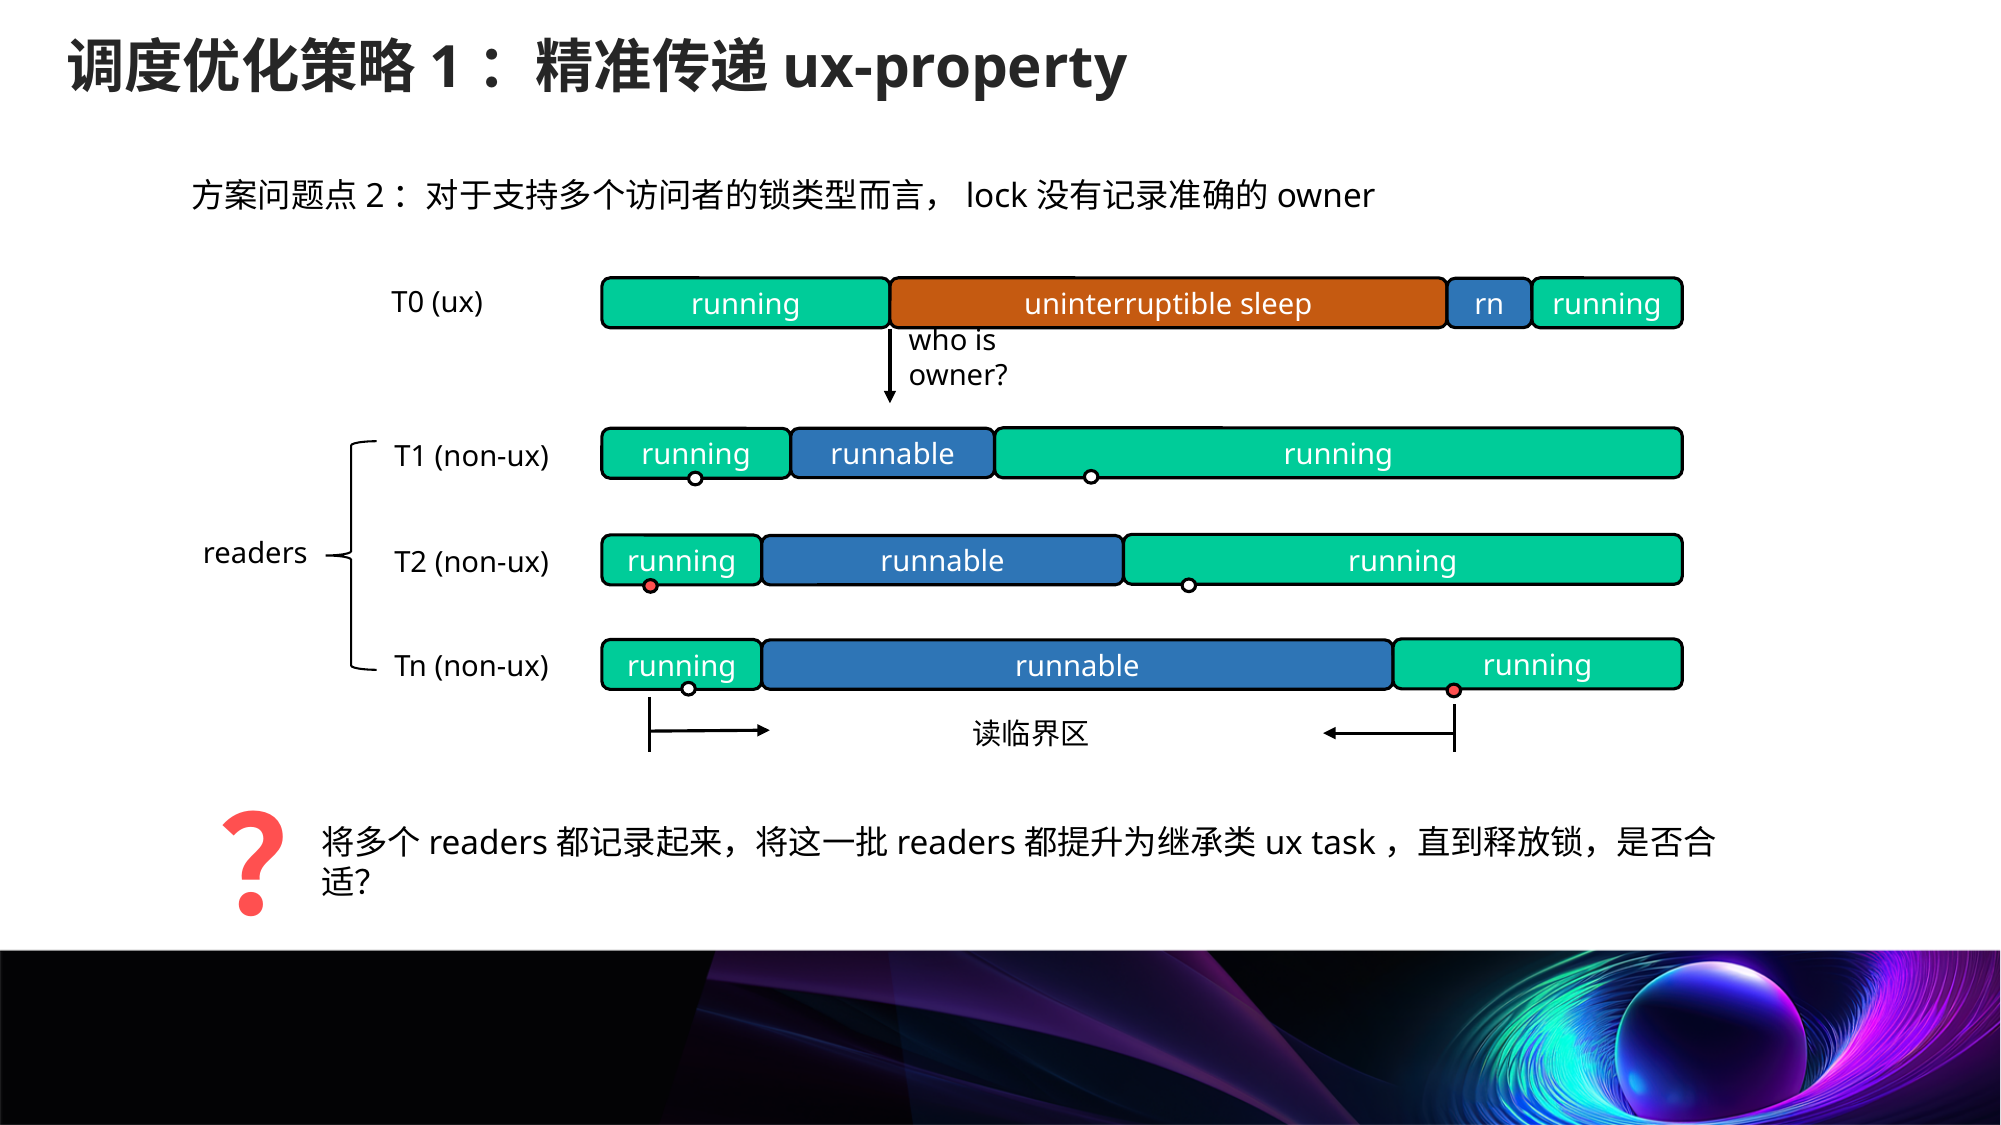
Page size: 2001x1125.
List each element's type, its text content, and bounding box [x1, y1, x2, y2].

text_box 方案问题点2：对于支持多个访问者的锁类型而言，lock没有记录准确的owner [176, 166, 1518, 222]
text_box readers [188, 527, 326, 577]
text_box running [1391, 637, 1684, 690]
text_box Tn (non-ux) [379, 640, 567, 691]
text_box who is owner? [894, 314, 1098, 399]
text_box running [600, 276, 890, 329]
text_box rn [1445, 277, 1533, 329]
text_box 读临界区 [957, 707, 1109, 758]
text_box runnable [760, 534, 1123, 586]
text_box running [1532, 276, 1684, 329]
text_box runnable [760, 638, 1393, 691]
text_box [680, 681, 697, 697]
text_box T1 (non-ux) [379, 429, 569, 480]
text_box [326, 440, 377, 671]
text_box uninterruptible sleep [888, 276, 1447, 329]
text_box [687, 471, 704, 486]
text_box T2 (non-ux) [379, 535, 567, 586]
text_box runnable [789, 427, 996, 479]
text_box running [600, 427, 791, 480]
text_box running [600, 638, 762, 691]
text_box running [995, 426, 1684, 479]
picture [0, 0, 2001, 1125]
text_box running [600, 533, 761, 586]
text_box [642, 578, 659, 594]
text_box ？ [203, 770, 326, 950]
text_box 调度优化策略1：精准传递ux-property [51, 5, 1168, 123]
text_box [1180, 577, 1197, 593]
text_box [1083, 469, 1100, 485]
text_box 将多个readers都记录起来，将这一批readers都提升为继承类ux task，直到释放锁，是否合适？ [326, 813, 1761, 909]
text_box [1446, 683, 1462, 698]
text_box running [1122, 533, 1684, 586]
text_box T0 (ux) [376, 275, 523, 326]
